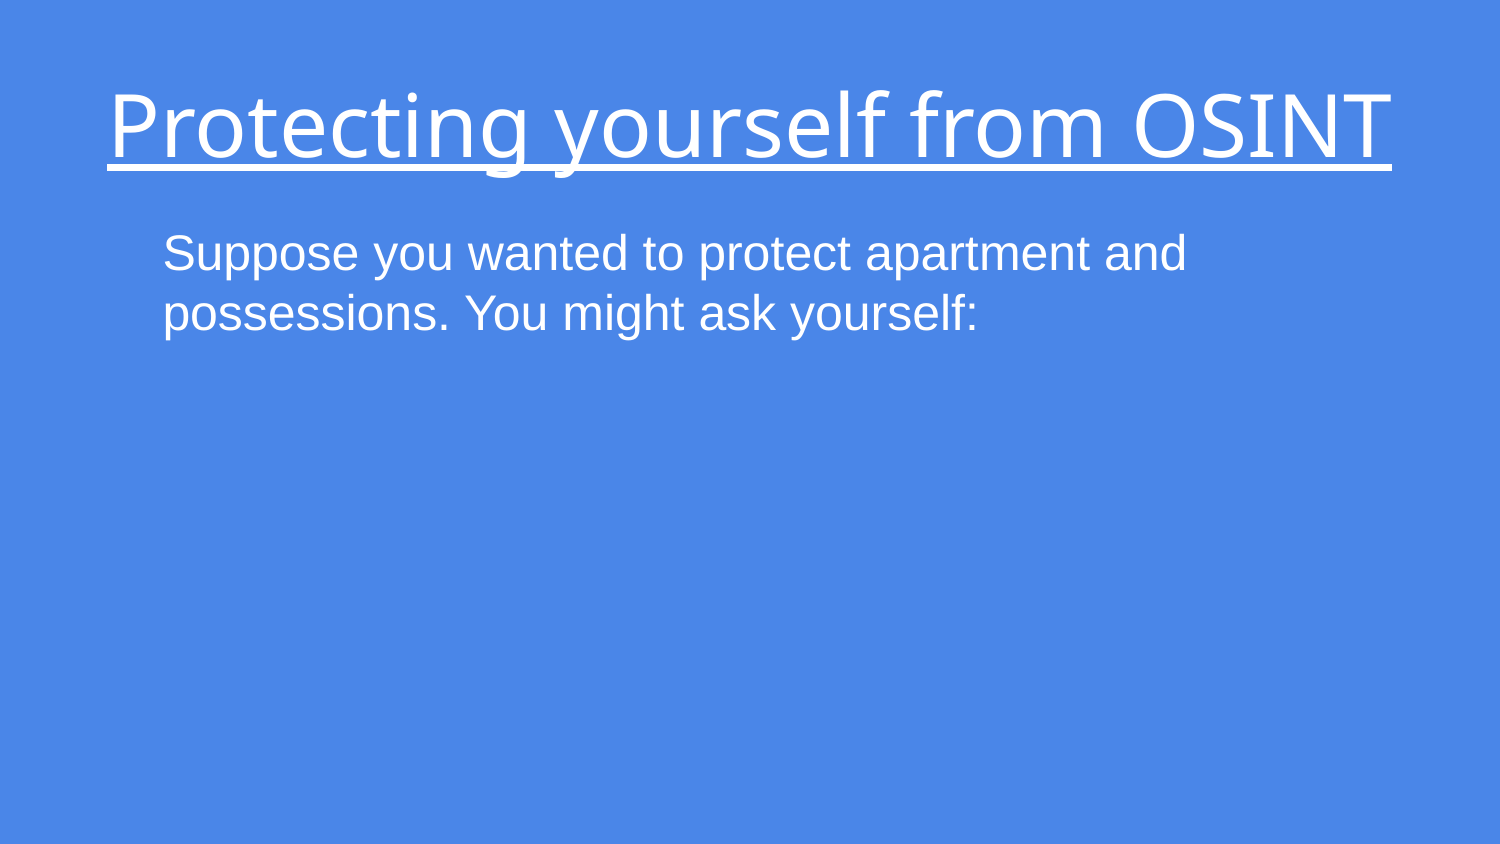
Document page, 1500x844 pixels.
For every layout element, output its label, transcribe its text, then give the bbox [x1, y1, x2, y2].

title Protecting yourself from OSINT [75, 39, 1425, 206]
text_box Suppose you wanted to protect apartment and possessions. You might ask yourself: [147, 205, 1353, 433]
